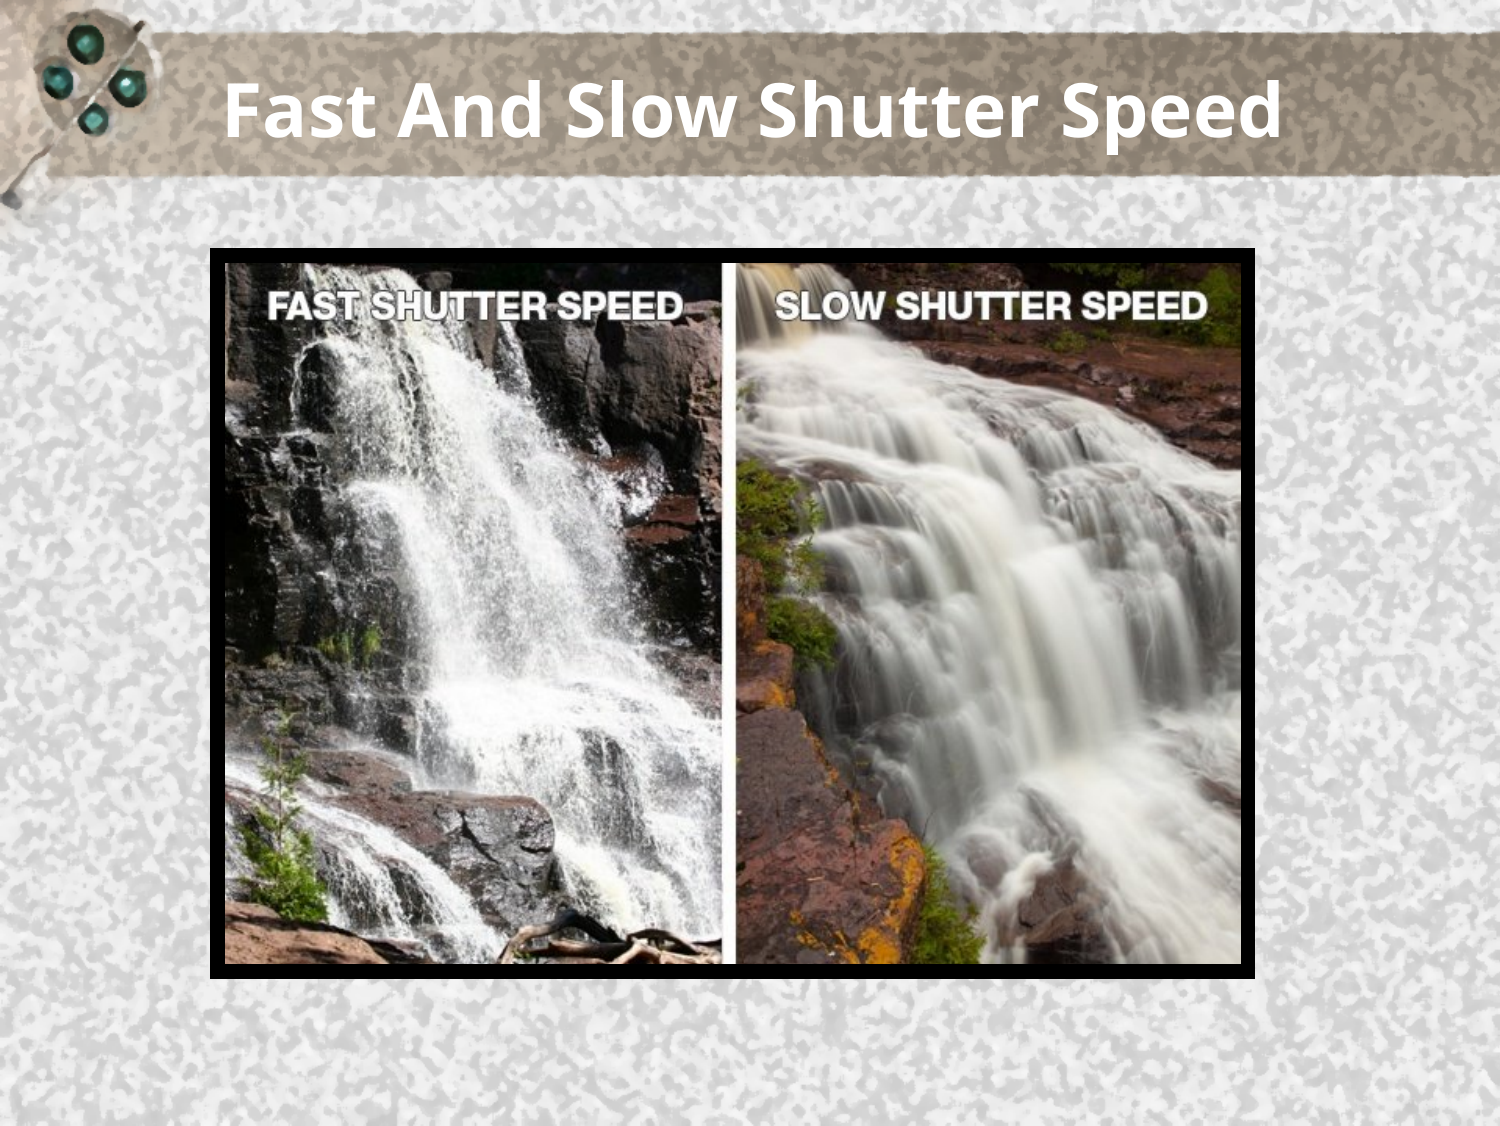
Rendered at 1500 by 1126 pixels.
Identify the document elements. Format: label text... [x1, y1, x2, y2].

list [224, 262, 1241, 965]
picture [0, 0, 1500, 1126]
title Fast And Slow Shutter Speed [206, 65, 1436, 150]
